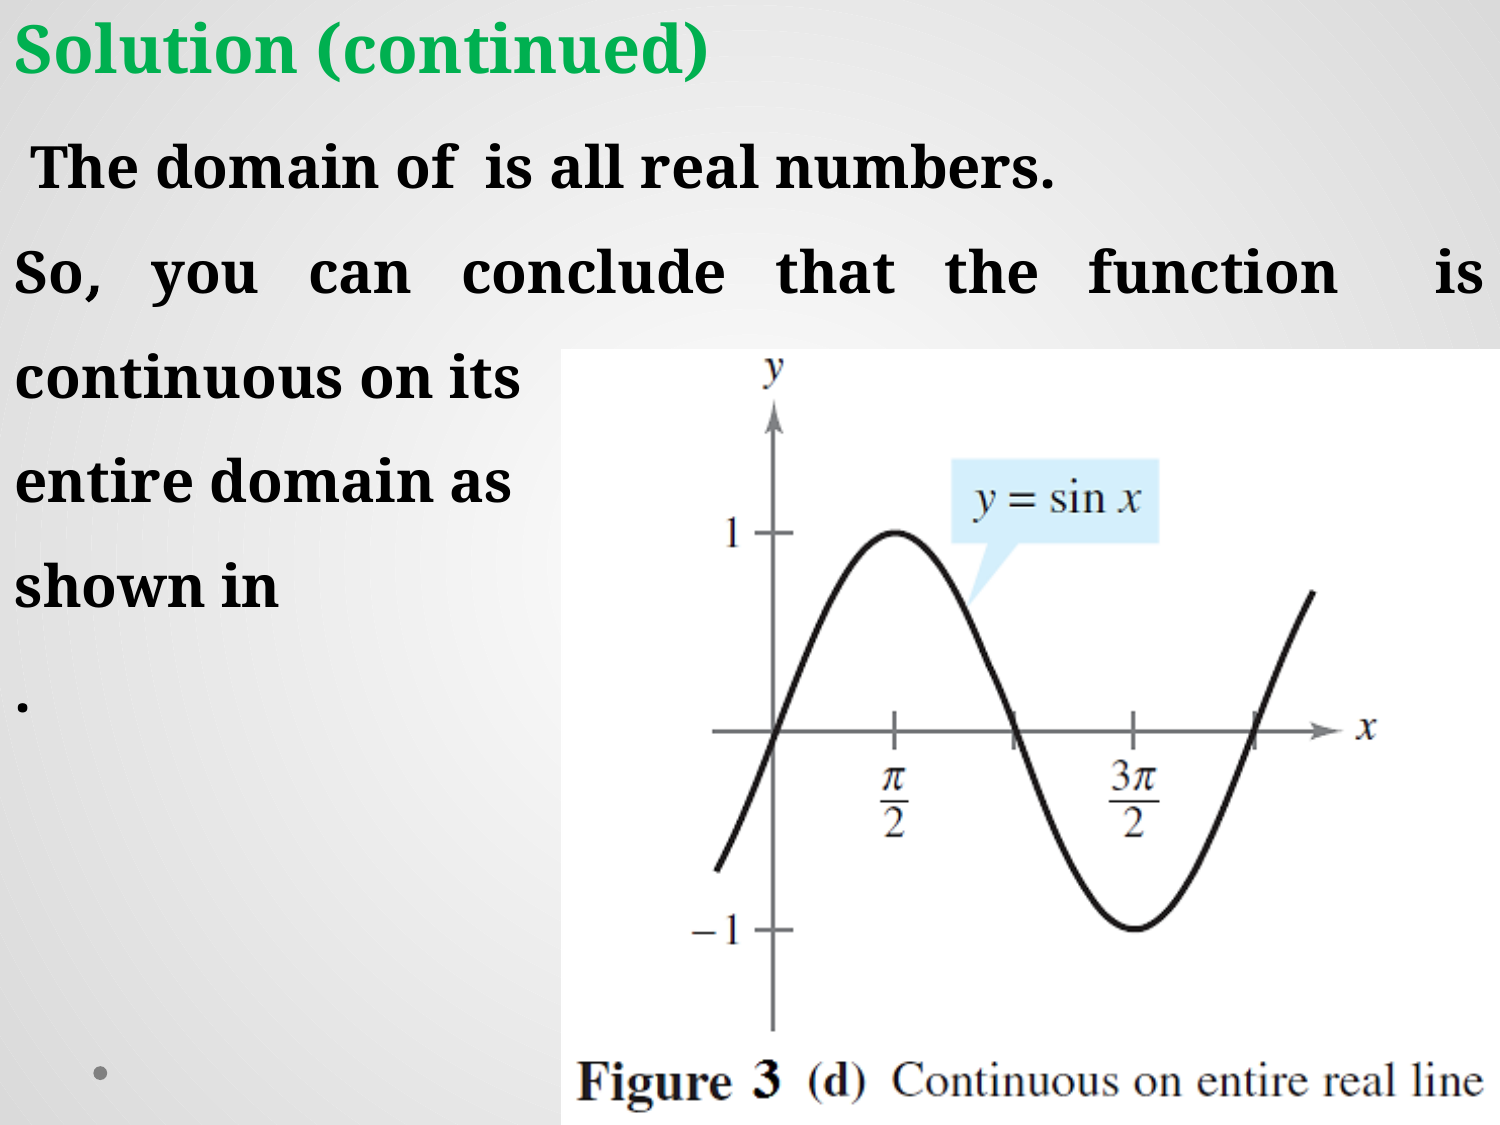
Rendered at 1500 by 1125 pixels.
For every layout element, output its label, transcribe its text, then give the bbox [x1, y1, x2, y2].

picture [560, 349, 1500, 1125]
text_box Solution (continued) [0, 0, 1500, 95]
